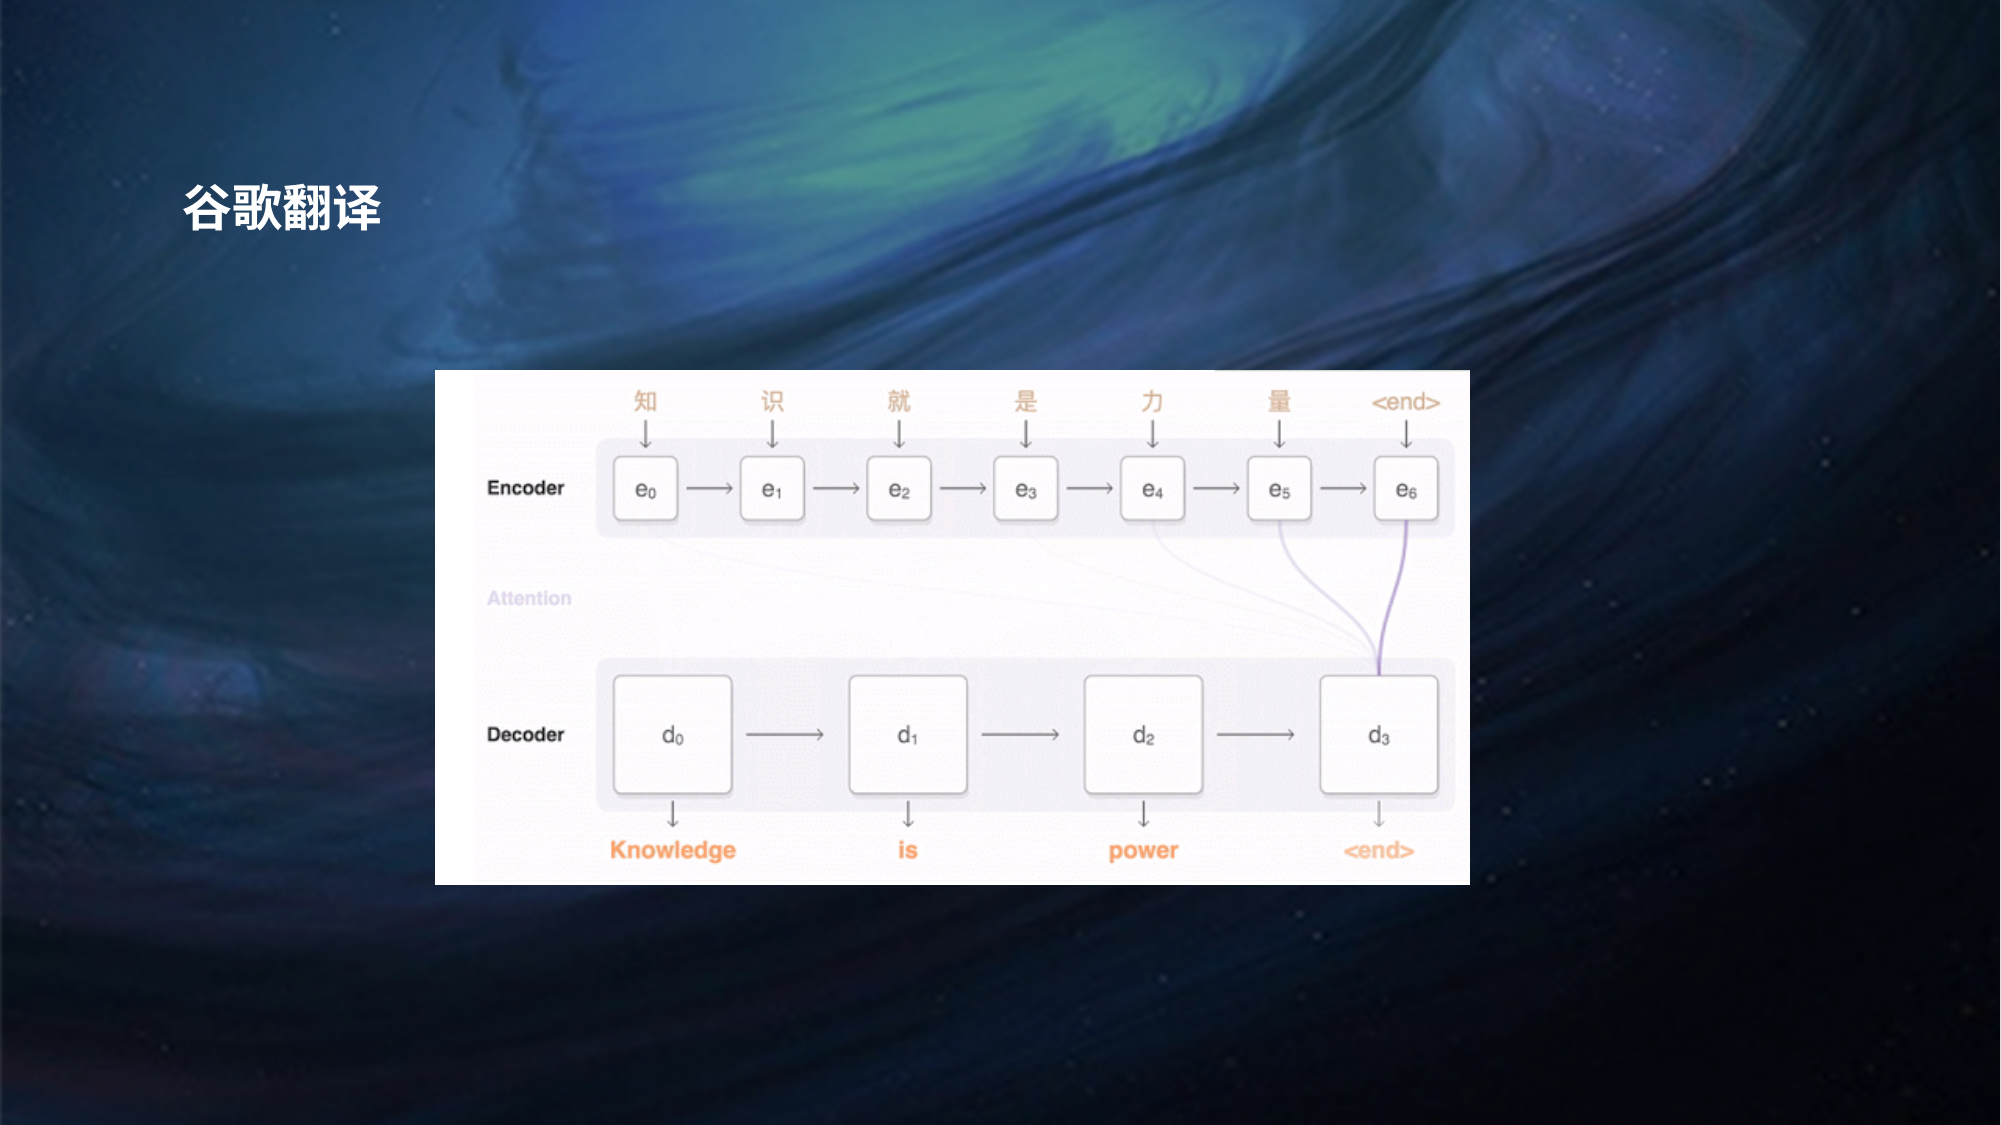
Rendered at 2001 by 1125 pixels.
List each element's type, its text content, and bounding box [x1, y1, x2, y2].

text_box 谷歌翻译 [167, 169, 1920, 395]
picture [0, 0, 2001, 1125]
